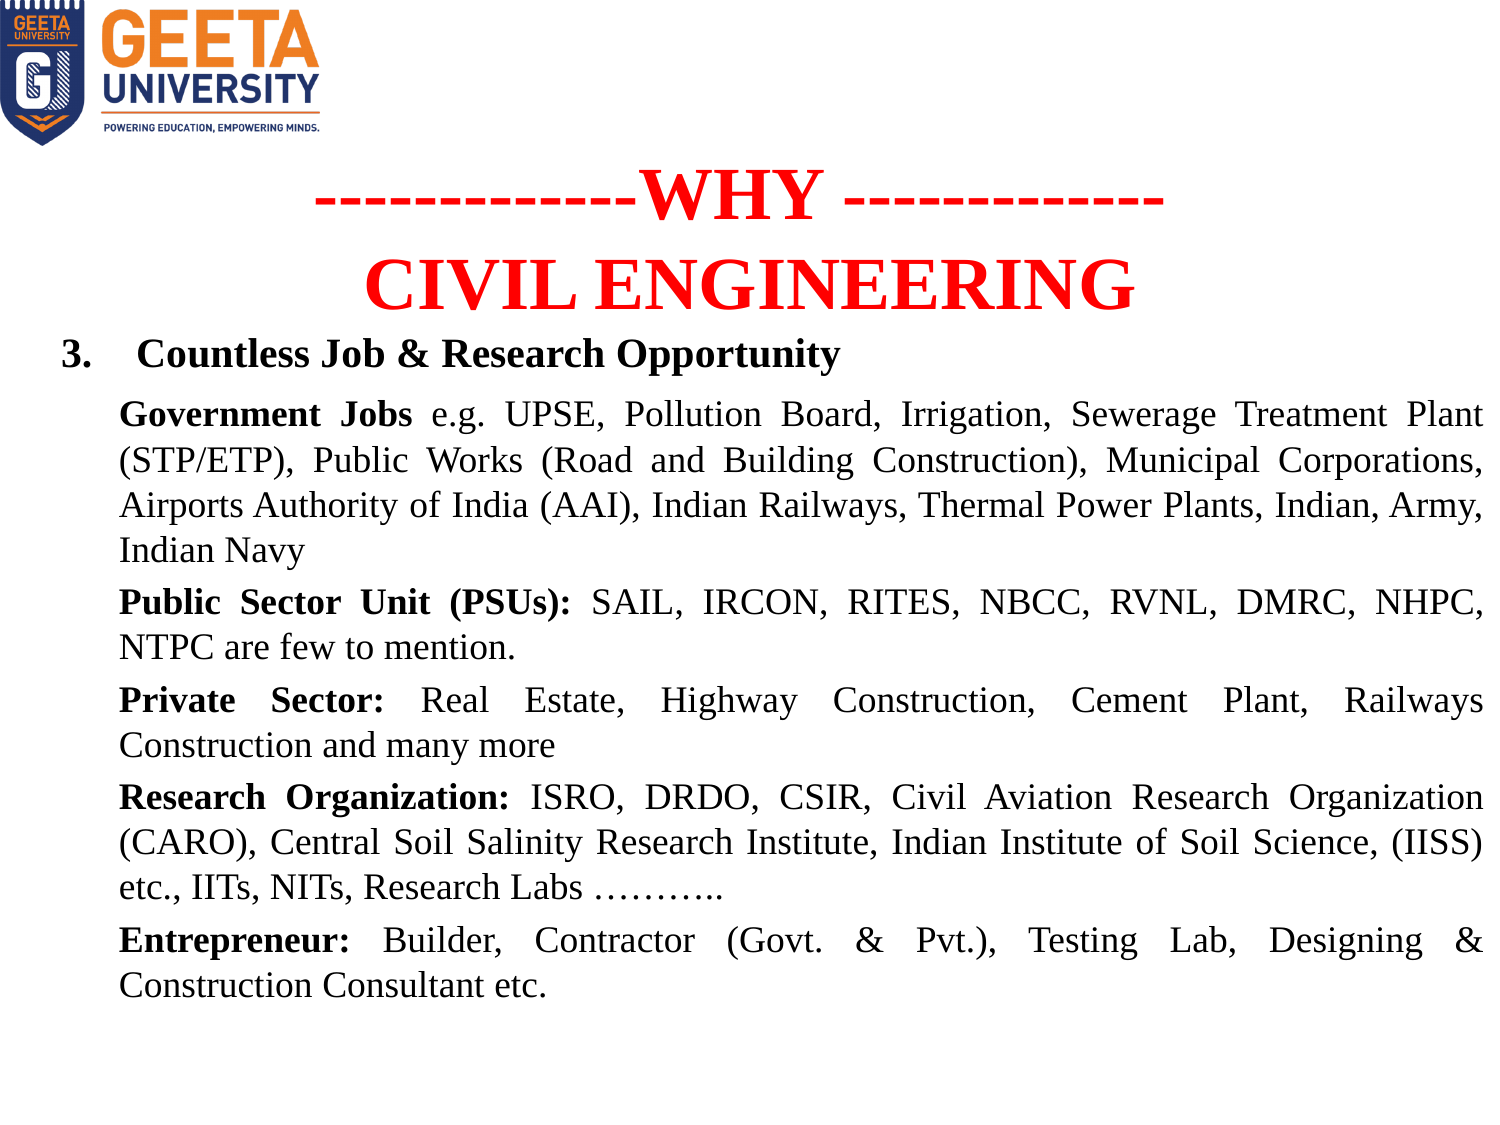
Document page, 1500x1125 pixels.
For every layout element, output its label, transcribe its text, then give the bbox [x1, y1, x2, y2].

picture [0, 0, 320, 146]
list Countless Job & Research Opportunity Government Jobs e.g. UPSE, Pollution Board, Irrigation, Sewerage Treatment Plant (STP/ETP), Public Works (Road and Building Construction), Municipal Corporations, Airports Authority of India (AAI), Indian Railways, Thermal Power Plants, Indian, Army, Indian Navy Public Sector Unit (PSUs): SAIL, IRCON, RITES, NBCC, RVNL, DMRC, NHPC, NTPC are few to mention. Private Sector: Real Estate, Highway Construction, Cement Plant, Railways Construction and many more Research Organization: ISRO, DRDO, CSIR, Civil Aviation Research Organization (CARO), Central Soil Salinity Research Institute, Indian Institute of Soil Science, (IISS) etc., IITs, NITs, Research Labs ……….. Entrepreneur: Builder, Contractor (Govt. & Pvt.), Testing Lab, Designing & Construction Consultant etc. [0, 318, 1500, 1125]
title -------------WHY ------------- CIVIL ENGINEERING [0, 159, 1500, 310]
